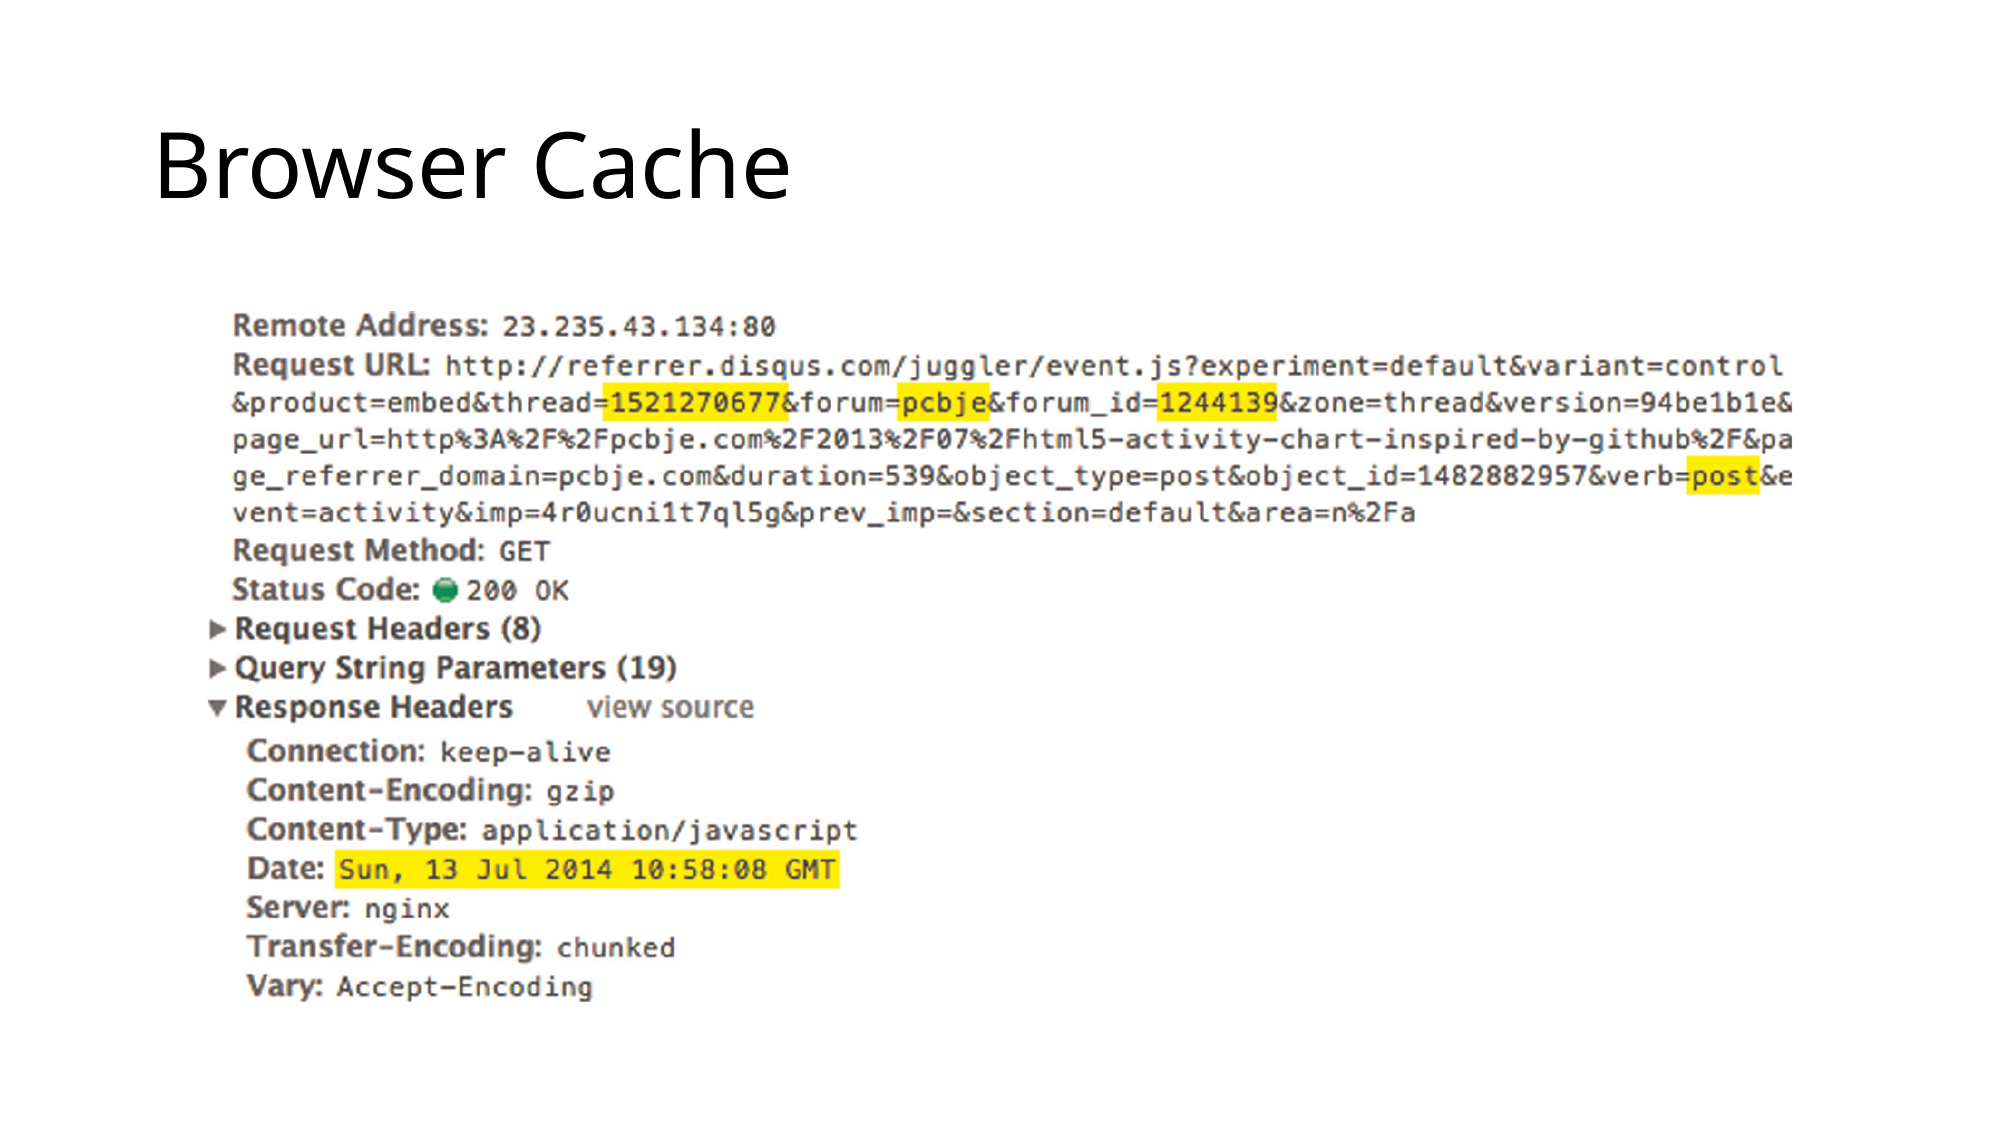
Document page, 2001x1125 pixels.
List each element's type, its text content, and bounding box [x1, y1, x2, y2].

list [207, 311, 1793, 1002]
title Browser Cache [137, 59, 1863, 278]
